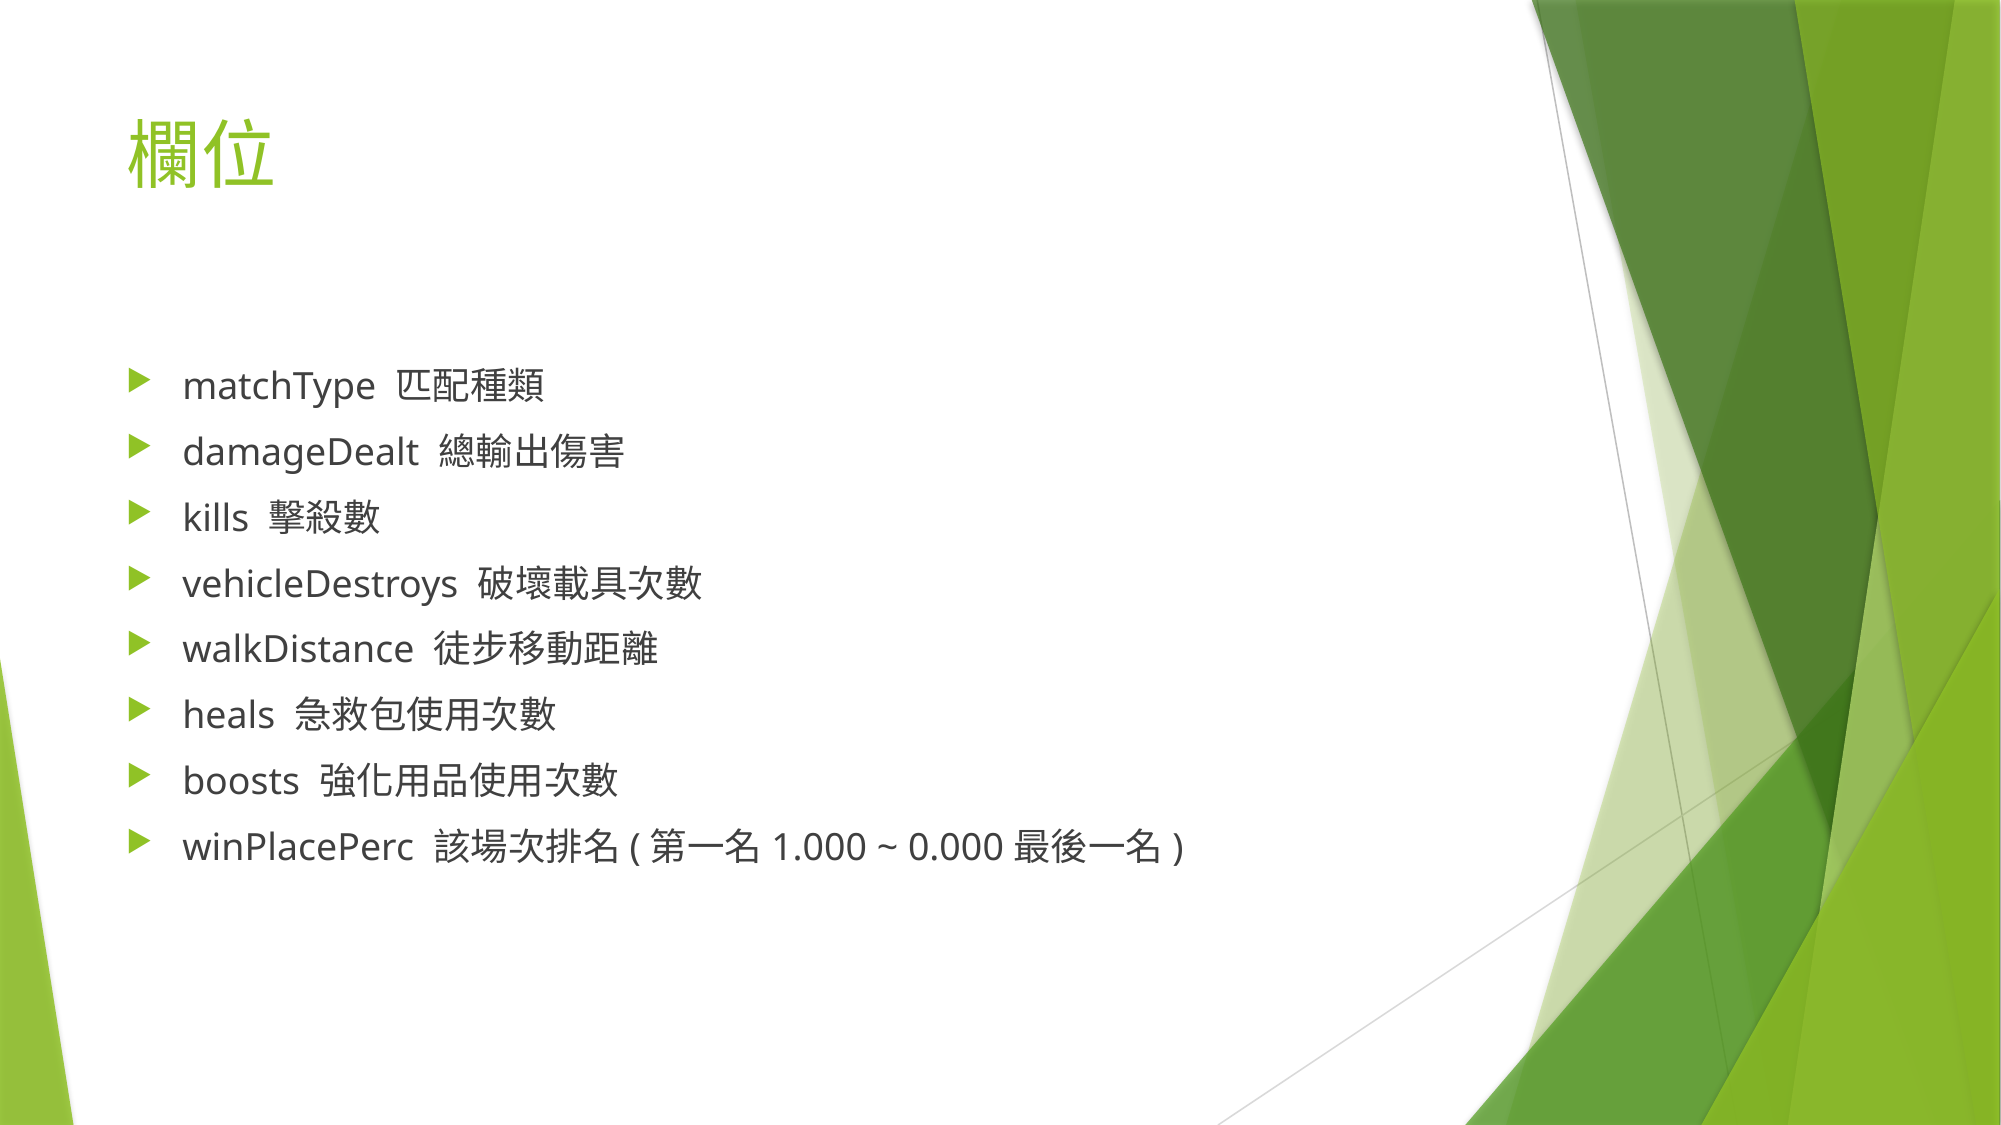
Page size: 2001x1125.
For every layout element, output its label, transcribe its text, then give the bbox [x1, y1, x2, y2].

list matchType 匹配種類 damageDealt 總輸出傷害 kills 擊殺數 vehicleDestroys 破壞載具次數 walkDistance 徒步移動距離 heals 急救包使用次數 boosts 強化用品使用次數 winPlacePerc 該場次排名(第一名1.000 ~ 0.000最後一名) [111, 354, 1522, 992]
title 欄位 [111, 99, 1522, 317]
